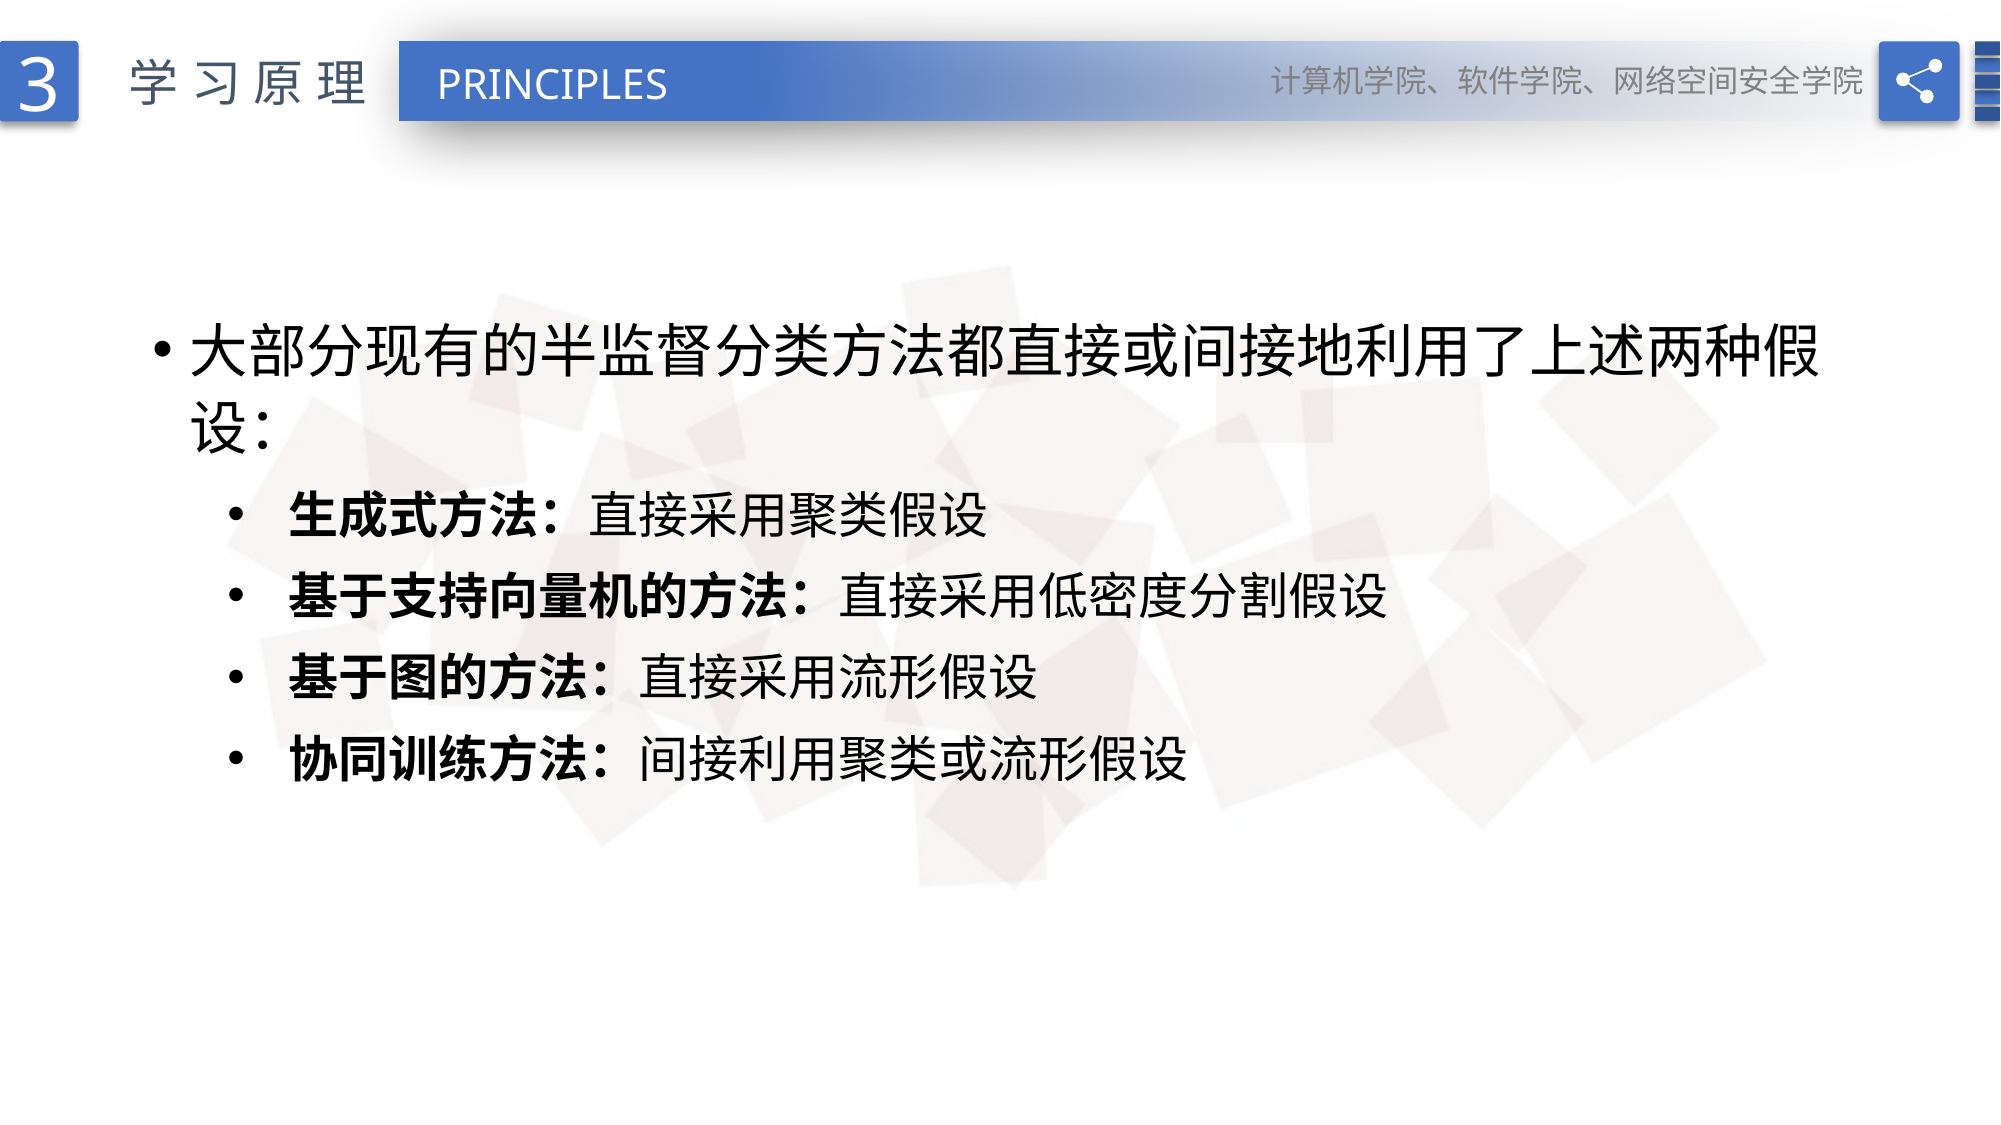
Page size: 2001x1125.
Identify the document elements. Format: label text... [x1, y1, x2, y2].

list 大部分现有的半监督分类方法都直接或间接地利用了上述两种假设： 生成式方法：直接采用聚类假设 基于支持向量机的方法：直接采用低密度分割假设 基于图的方法：直接采用流形假设 协同训练方法：间接利用聚类或流形假设 [137, 299, 1863, 1014]
picture [0, 0, 2001, 1125]
text_box PRINCIPLES [421, 50, 684, 163]
text_box 学习原理 [113, 43, 382, 119]
text_box [399, 40, 2000, 122]
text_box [1235, 41, 2000, 121]
text_box 3 [0, 39, 80, 123]
